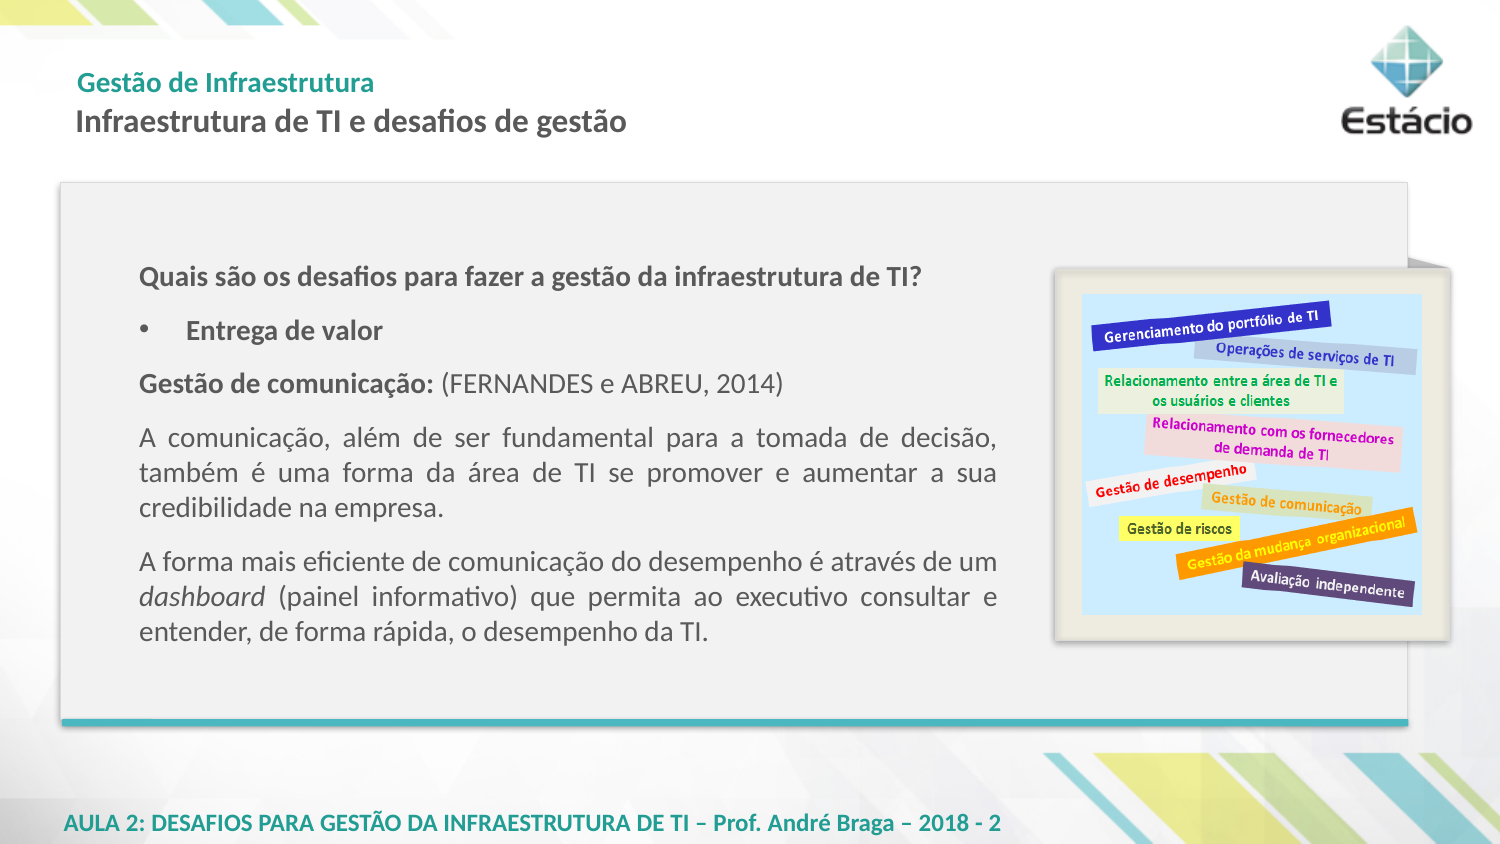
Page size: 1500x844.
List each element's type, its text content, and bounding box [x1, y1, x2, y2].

picture [0, 0, 1500, 844]
text_box Quais são os desafios para fazer a gestão da infraestrutura de TI? Entrega de valor Gestão de comunicação: (FERNANDES e ABREU, 2014) A comunicação, além de ser fundamental para a tomada de decisão, também é uma forma da área de TI se promover e aumentar a sua credibilidade na empresa. A forma mais eficiente de comunicação do desempenho é através de um dashboard (painel informativo) que permita ao executivo consultar e entender, de forma rápida, o desempenho da TI. [124, 249, 1013, 655]
text_box [61, 718, 1410, 728]
text_box [60, 181, 1408, 719]
text_box Infraestrutura de TI e desafios de gestão [60, 92, 650, 147]
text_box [1055, 268, 1450, 641]
text_box [1412, 257, 1441, 265]
